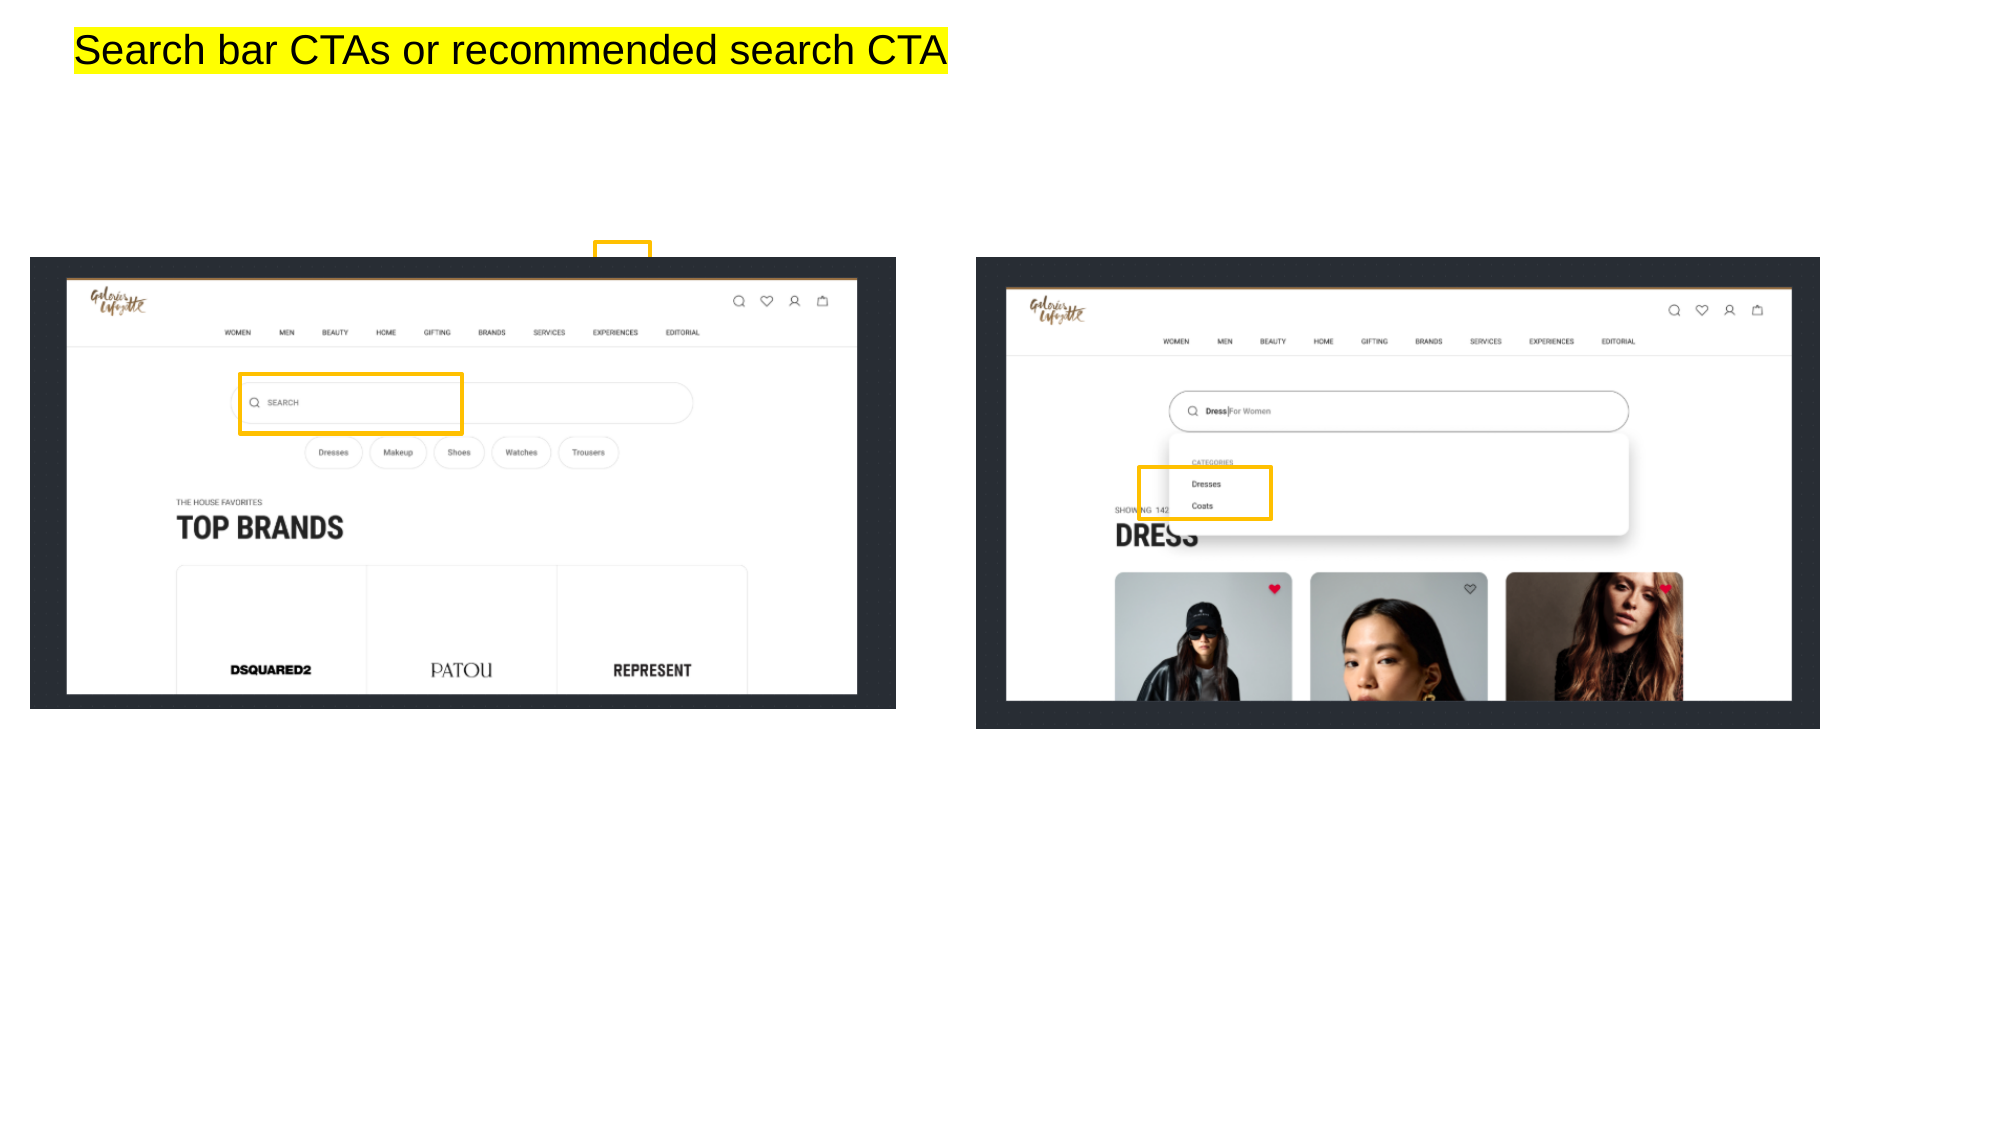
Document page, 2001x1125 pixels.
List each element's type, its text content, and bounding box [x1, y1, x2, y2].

picture [976, 256, 1821, 730]
text_box [595, 241, 650, 255]
picture [29, 257, 896, 709]
text_box Search bar CTAs or recommended search CTA [58, 15, 1055, 81]
